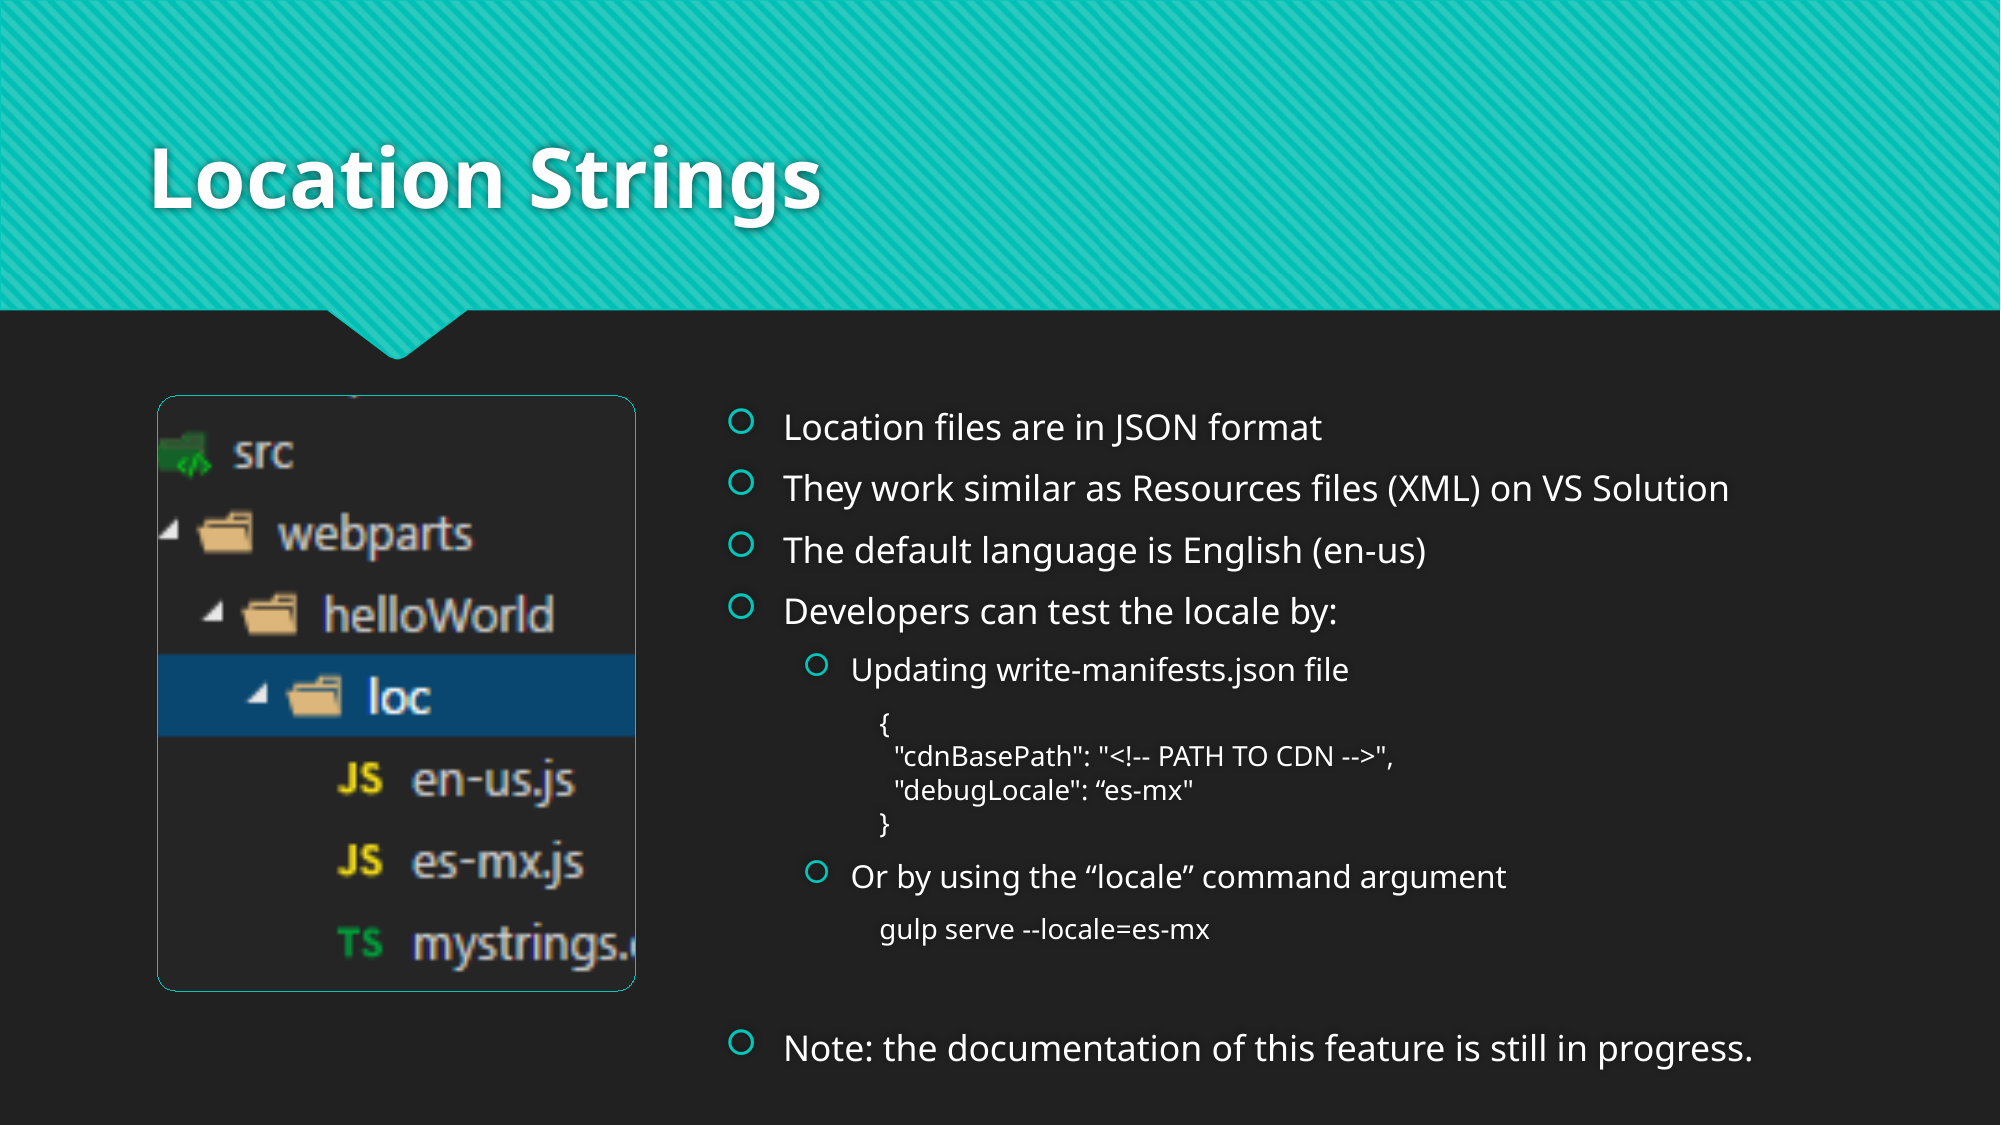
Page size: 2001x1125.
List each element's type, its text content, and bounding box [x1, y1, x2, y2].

list Location files are in JSON format They work similar as Resources files (XML) on VS Solution The default language is English (en-us) Developers can test the locale by: Updating write-manifests.json file { "cdnBasePath": "<!-- PATH TO CDN -->", "debugLocale": “es-mx" } Or by using the “locale” command argument gulp serve --locale=es-mx Note: the documentation of this feature is still in progress. [710, 395, 1868, 1078]
picture [157, 395, 636, 992]
title Location Strings [132, 73, 1868, 233]
